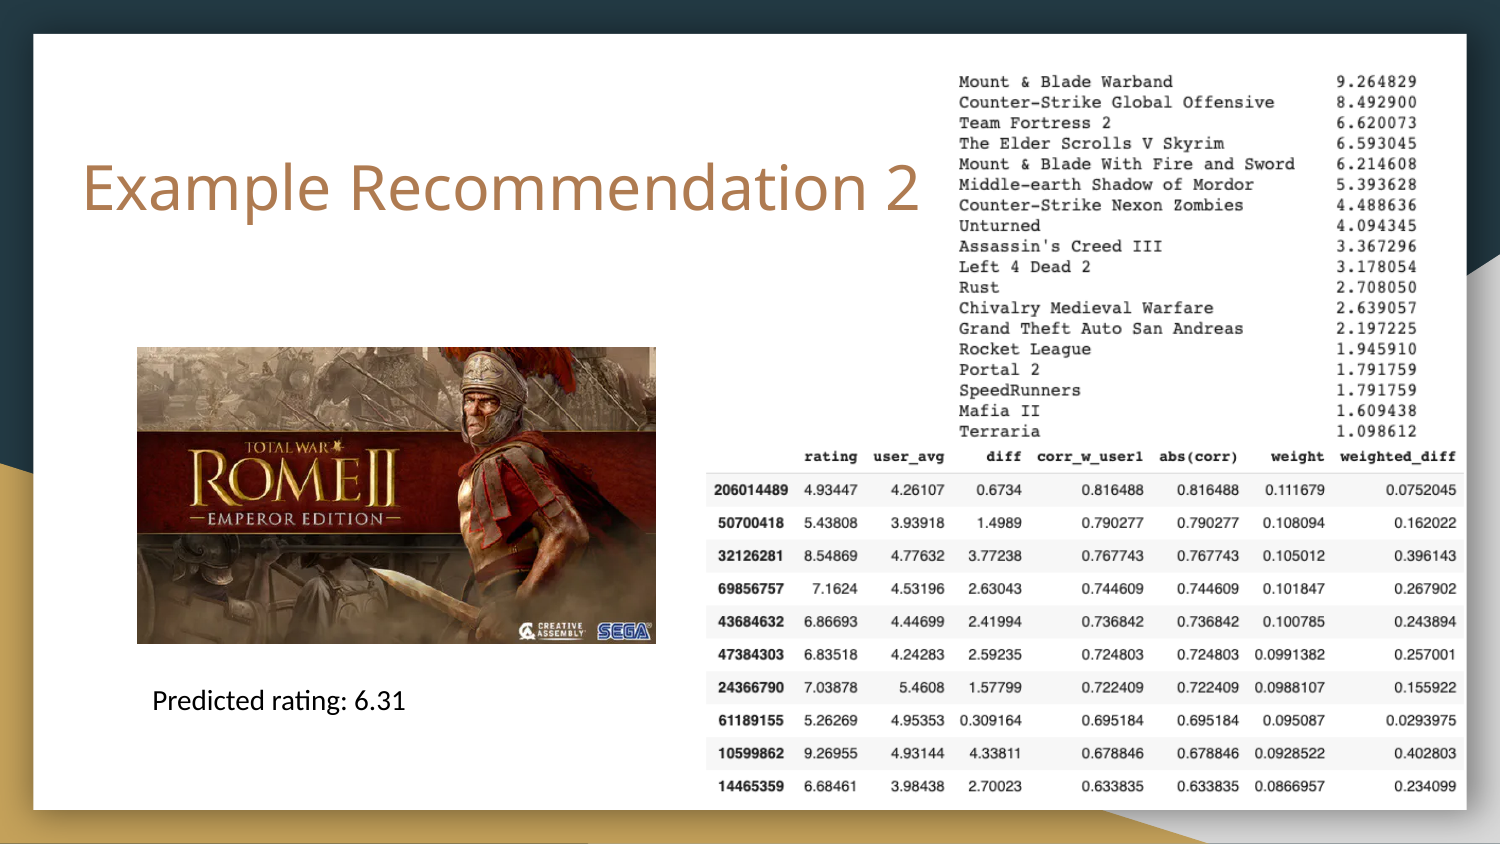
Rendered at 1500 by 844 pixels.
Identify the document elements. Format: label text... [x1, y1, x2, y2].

text_box Predicted rating: 6.31 [137, 666, 697, 765]
picture [702, 69, 1466, 804]
picture [137, 347, 656, 645]
title Example Recommendation 2 [66, 132, 947, 290]
